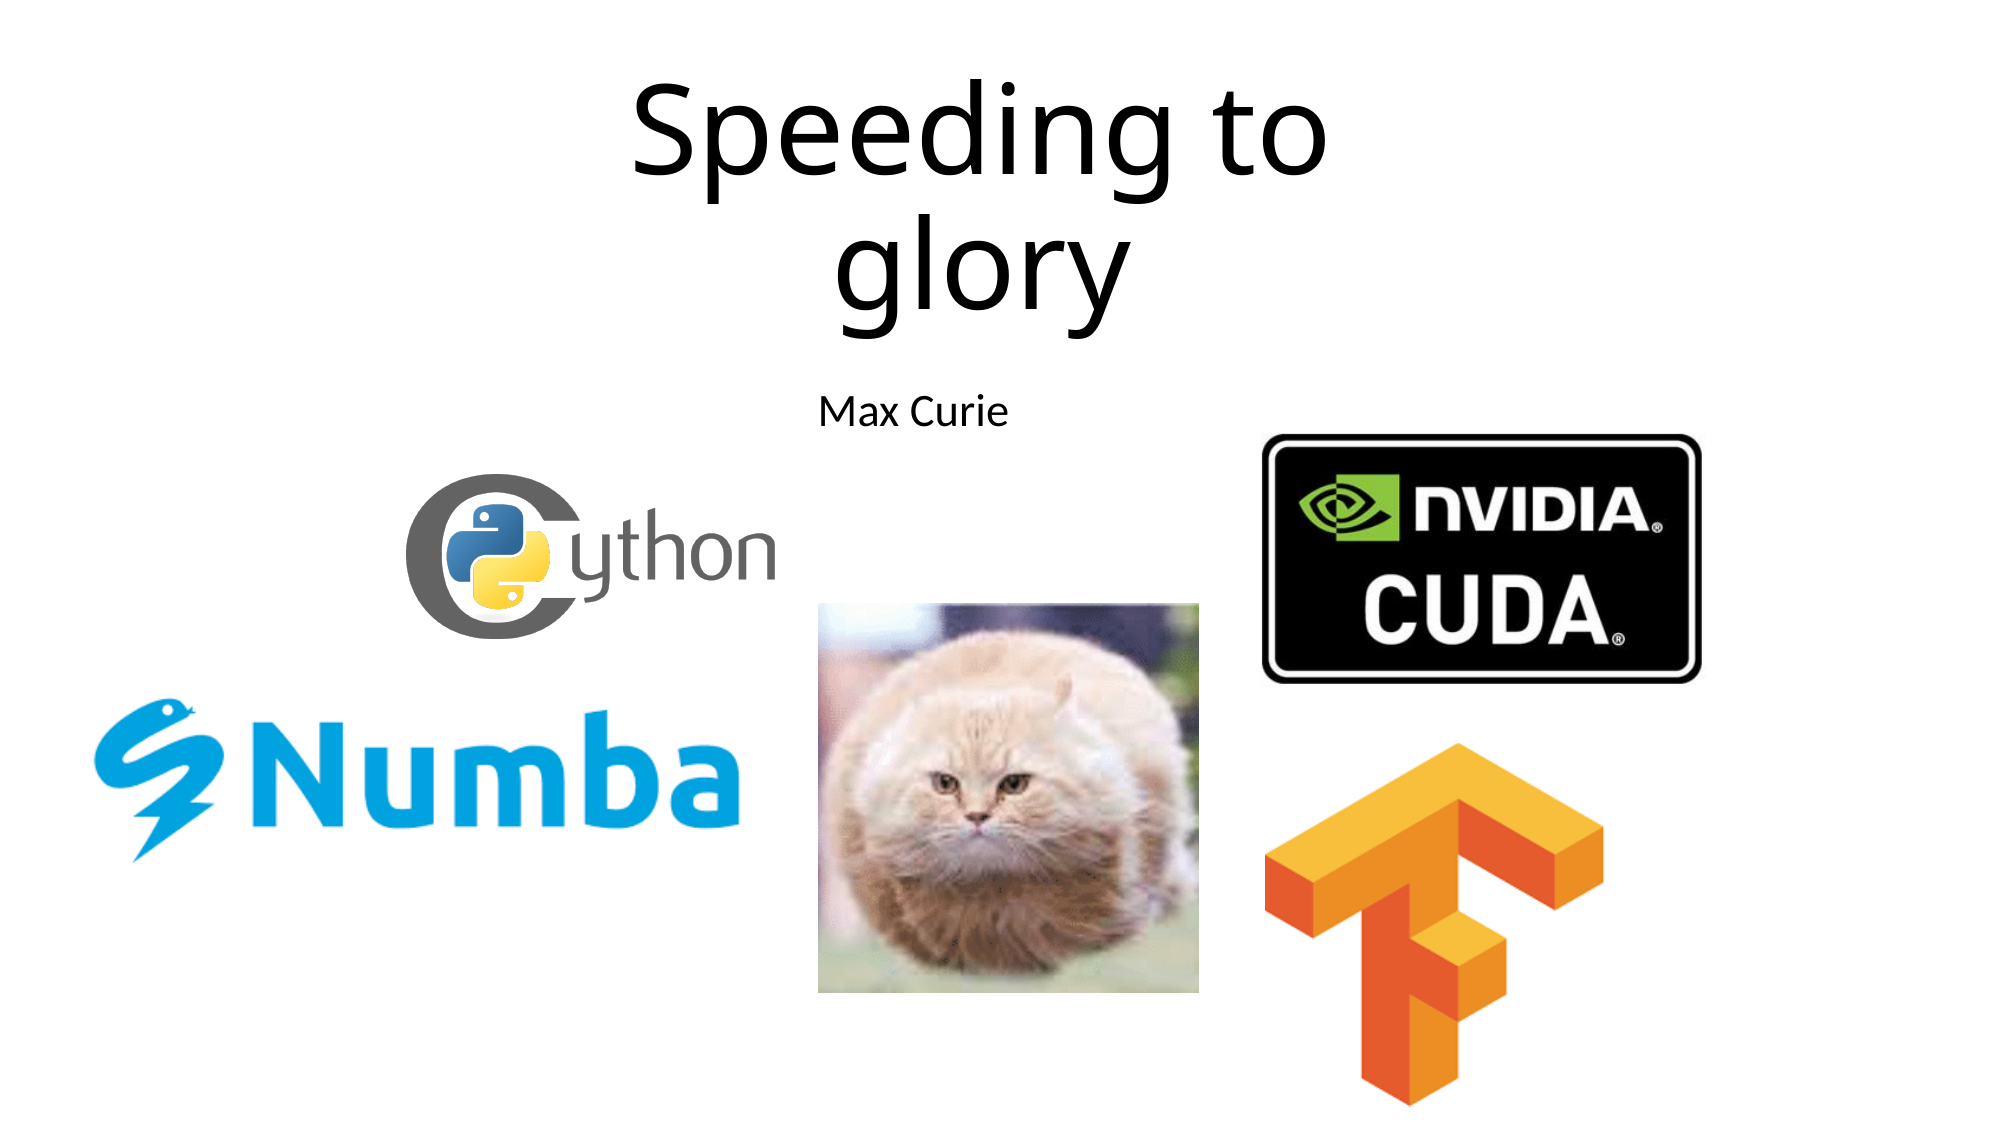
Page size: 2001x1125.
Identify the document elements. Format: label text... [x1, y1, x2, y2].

picture [74, 690, 753, 872]
picture [1265, 743, 1605, 1107]
subtitle Max Curie [752, 379, 1075, 445]
picture [818, 603, 1199, 994]
picture [406, 474, 775, 639]
title Speeding to glory [498, 107, 1465, 345]
picture [1242, 414, 1722, 705]
